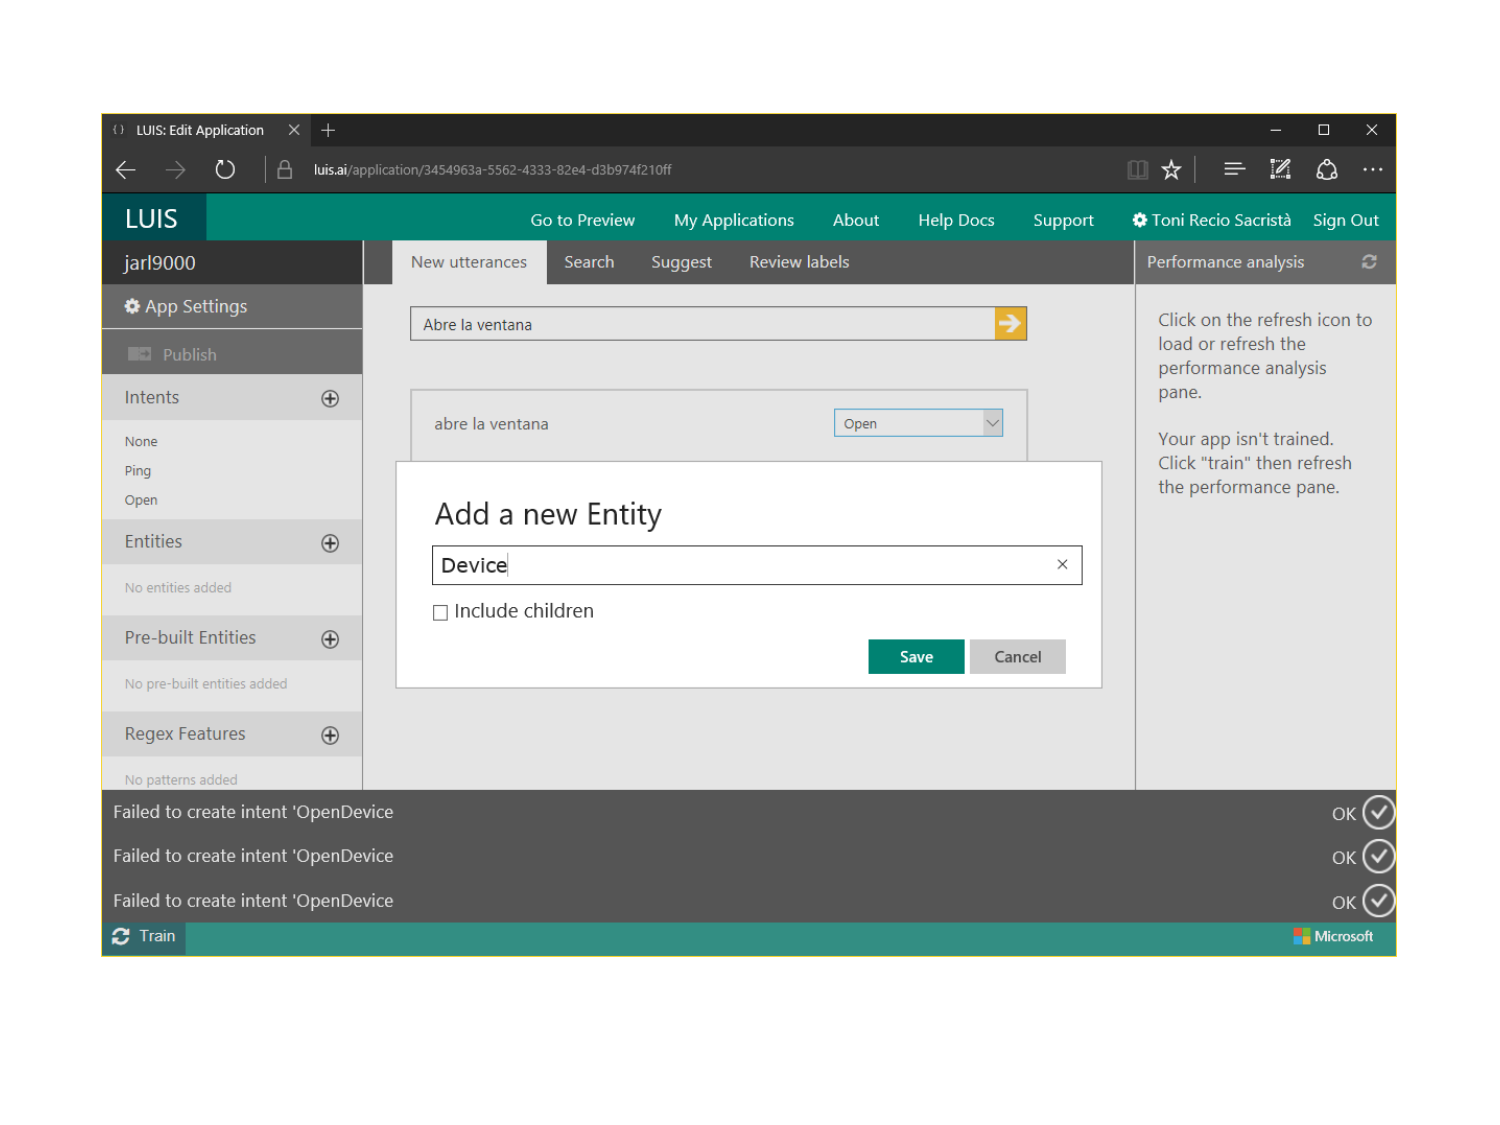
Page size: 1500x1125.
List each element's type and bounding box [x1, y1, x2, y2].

picture [101, 113, 1397, 957]
